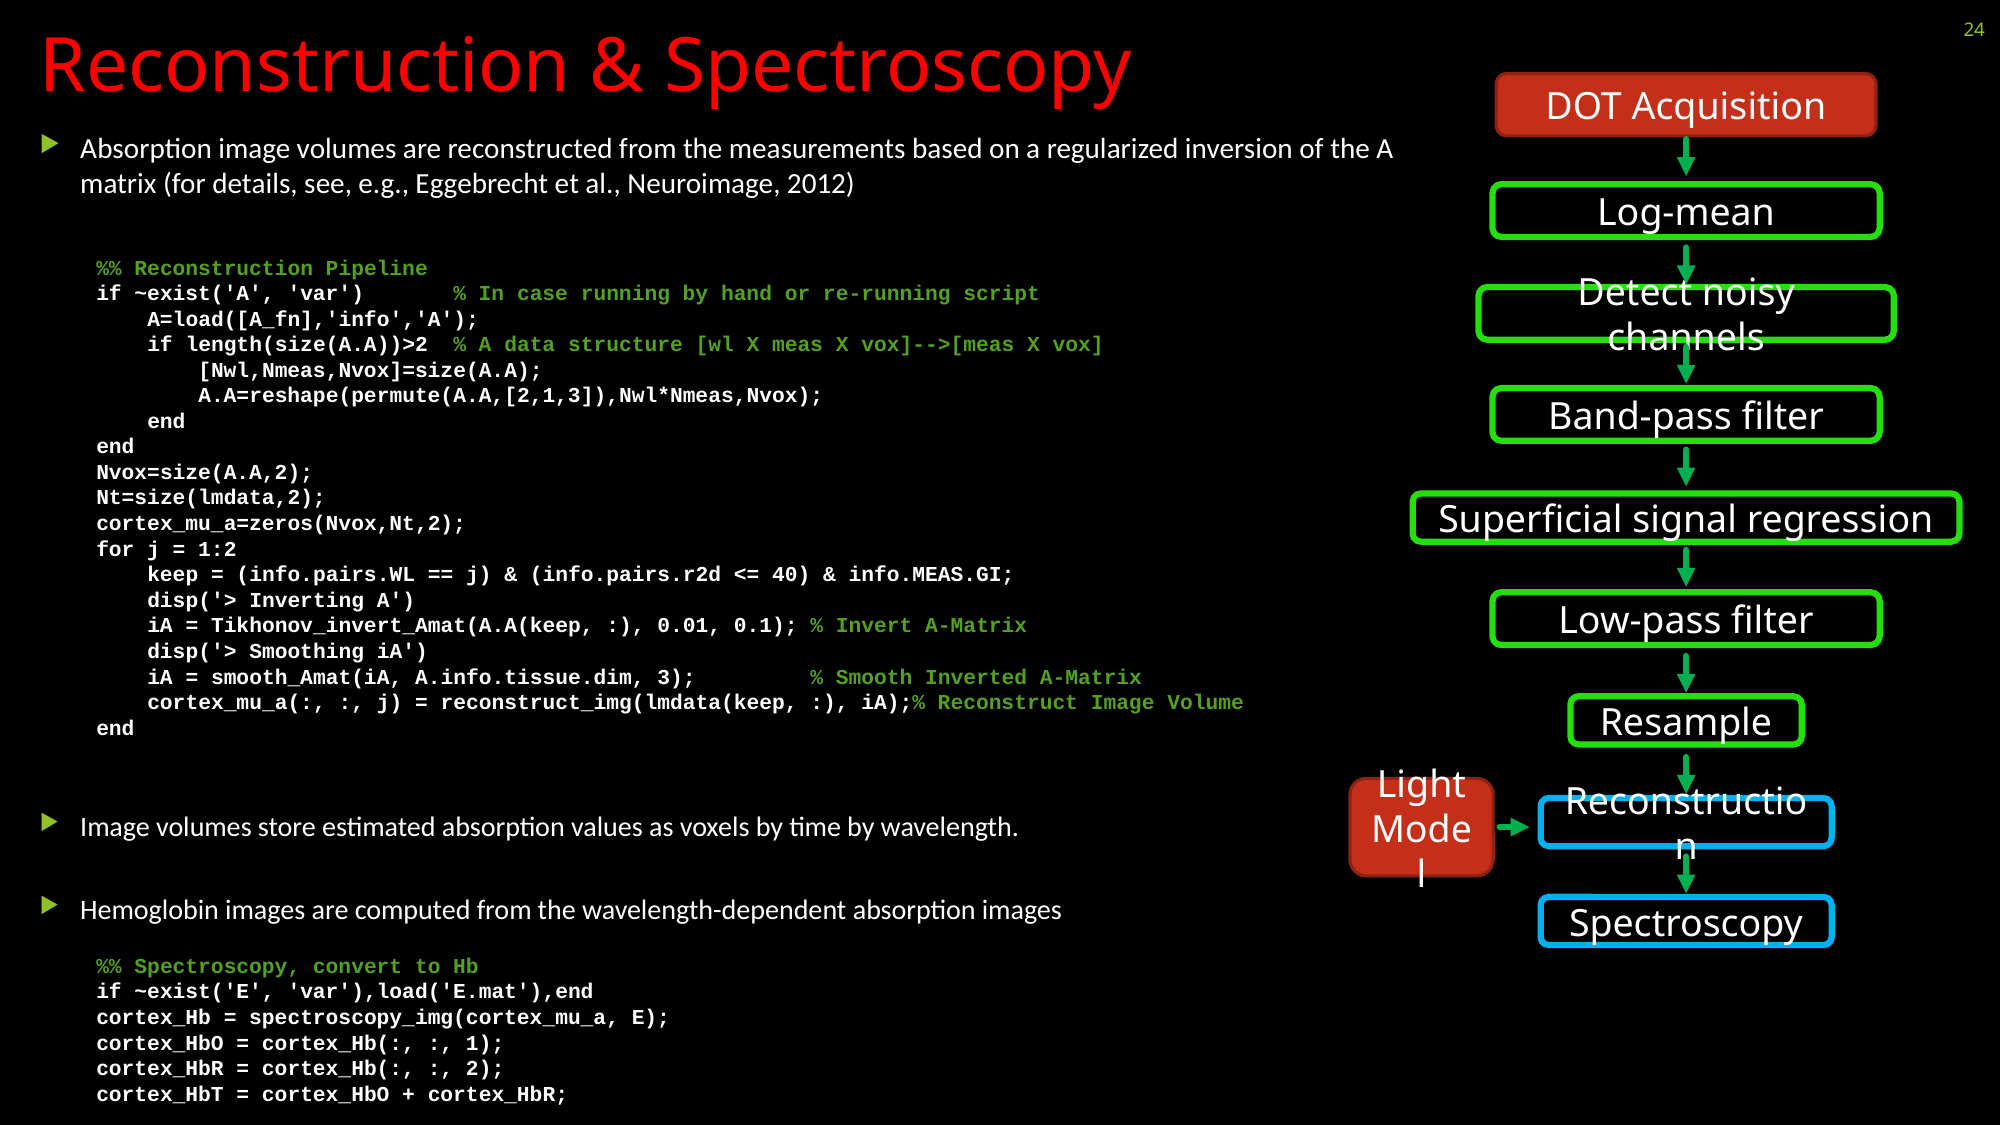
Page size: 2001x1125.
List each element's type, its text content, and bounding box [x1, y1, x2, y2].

text_box Low-pass filter [1490, 590, 1882, 647]
text_box Spectroscopy [1539, 895, 1834, 947]
text_box Log-mean [1490, 182, 1882, 239]
text_box DOT Acquisition [1494, 72, 1878, 138]
text_box Band-pass filter [1490, 386, 1882, 443]
list Absorption image volumes are reconstructed from the measurements based on a regularized inversion of the A matrix (for details, see, e.g., Eggebrecht et al., Neuroimage, 2012) %% Reconstruction Pipeline if ~exist('A', 'var') % In case running by hand or re-running script A=load([A_fn],'info','A'); if length(size(A.A))>2 % A data structure [wl X meas X vox]-->[meas X vox] [Nwl,Nmeas,Nvox]=size(A.A); A.A=reshape(permute(A.A,[2,1,3]),Nwl*Nmeas,Nvox); end end Nvox=size(A.A,2); Nt=size(lmdata,2); cortex_mu_a=zeros(Nvox,Nt,2); for j = 1:2 keep = (info.pairs.WL == j) & (info.pairs.r2d <= 40) & info.MEAS.GI; disp('> Inverting A') iA = Tikhonov_invert_Amat(A.A(keep, :), 0.01, 0.1); % Invert A-Matrix disp('> Smoothing iA') iA = smooth_Amat(iA, A.info.tissue.dim, 3); % Smooth Inverted A-Matrix cortex_mu_a(:, :, j) = reconstruct_img(lmdata(keep, :), iA);% Reconstruct Image Volume end Image volumes store estimated absorption values as voxels by time by wavelength. Hemoglobin images are computed from the wavelength-dependent absorption images %% Spectroscopy, convert to Hb if ~exist('E', 'var'),load('E.mat'),end cortex_Hb = spectroscopy_img(cortex_mu_a, E); cortex_HbO = cortex_Hb(:, :, 1); cortex_HbR = cortex_Hb(:, :, 2); cortex_HbT = cortex_HbO + cortex_HbR; [24, 121, 1489, 1125]
text_box Superficial signal regression [1489, 491, 1962, 544]
slide_number 24 [1887, 0, 2000, 60]
text_box Reconstruction [1539, 796, 1834, 848]
title Reconstruction & Spectroscopy [24, 9, 1435, 121]
text_box Resample [1568, 694, 1804, 747]
text_box Detect noisy channels [1489, 285, 1896, 342]
text_box Light Model [1489, 781, 1495, 873]
